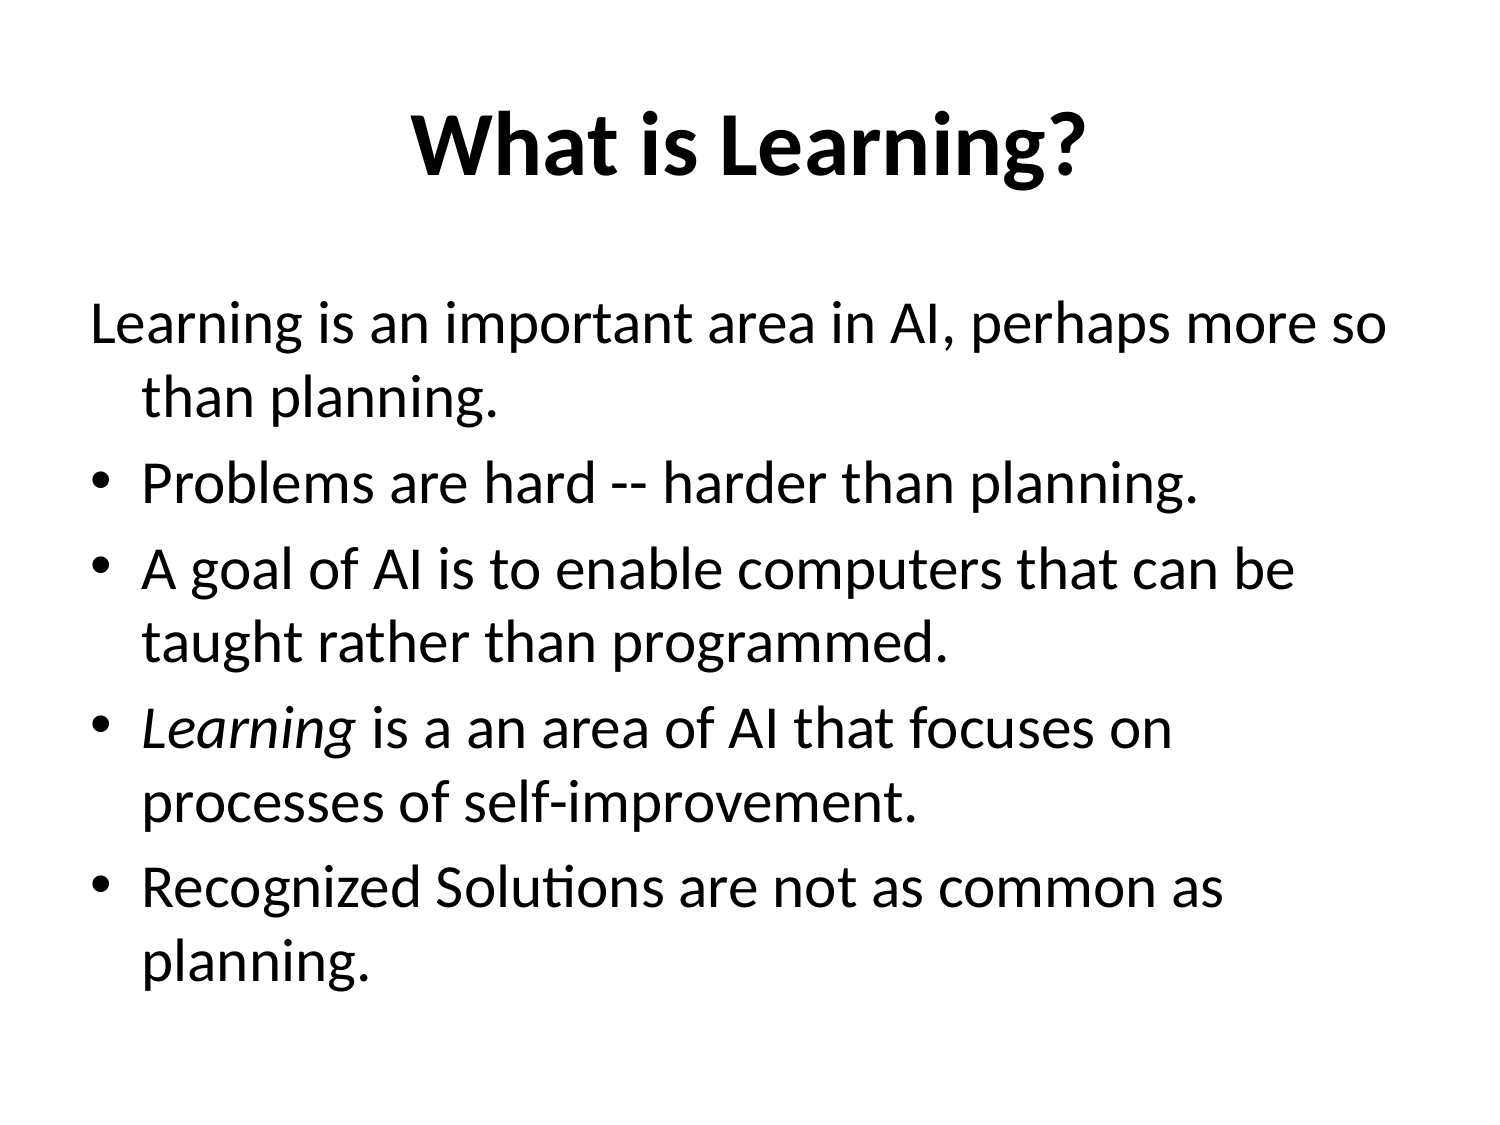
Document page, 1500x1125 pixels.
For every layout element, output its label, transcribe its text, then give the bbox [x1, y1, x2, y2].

list Learning is an important area in AI, perhaps more so than planning. Problems are hard -- harder than planning. A goal of AI is to enable computers that can be taught rather than programmed. Learning is a an area of AI that focuses on processes of self-improvement. Recognized Solutions are not as common as planning. [75, 275, 1425, 1005]
title What is Learning? [75, 45, 1425, 233]
